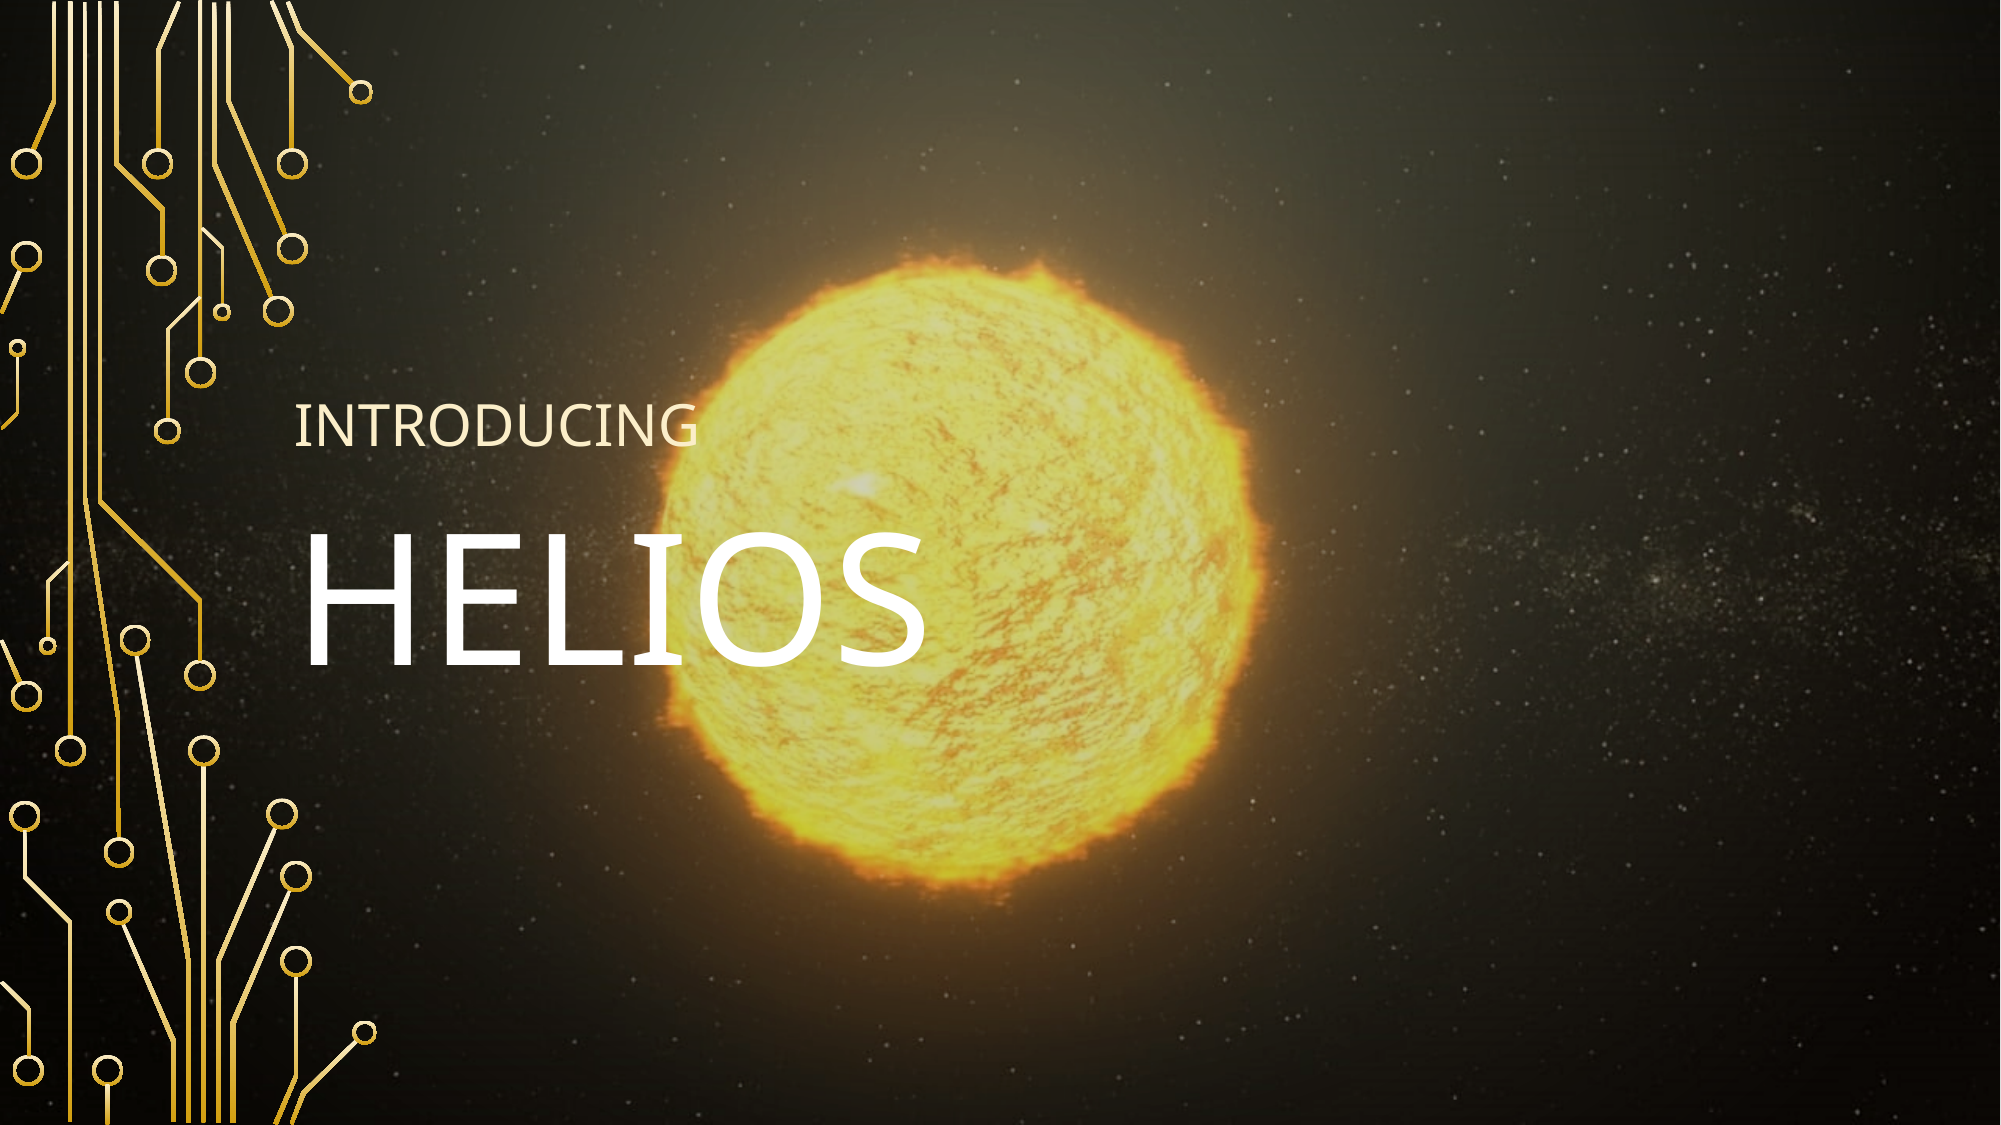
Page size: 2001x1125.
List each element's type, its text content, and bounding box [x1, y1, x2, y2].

picture [15, 245, 38, 268]
picture [96, 1059, 120, 1082]
title HELIOS [278, 470, 1722, 713]
picture [16, 1059, 40, 1082]
subtitle INTRODUCING [278, 366, 1722, 470]
picture [284, 949, 308, 973]
picture [280, 152, 304, 176]
picture [356, 1024, 373, 1041]
picture [15, 684, 38, 708]
picture [0, 0, 2001, 1125]
